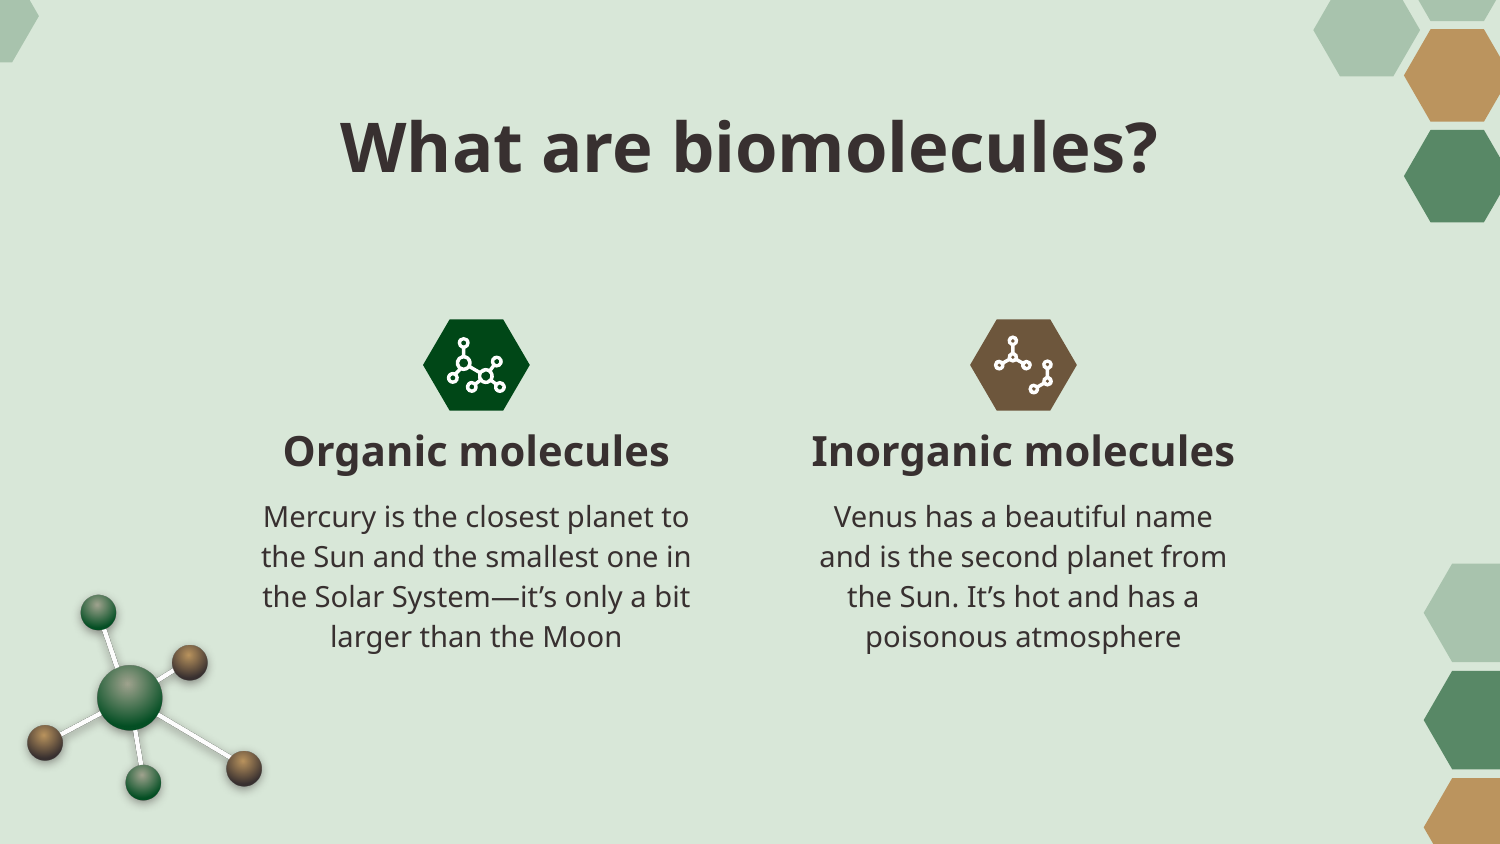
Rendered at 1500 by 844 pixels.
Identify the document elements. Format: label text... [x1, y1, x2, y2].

text_box [970, 319, 1077, 396]
subtitle Inorganic molecules [792, 410, 1255, 491]
subtitle Venus has a beautiful name and is the second planet from the Sun. It’s hot and has a poisonous atmosphere [792, 491, 1255, 661]
text_box [990, 397, 1059, 411]
title What are biomolecules? [118, 88, 1382, 183]
text_box [446, 336, 506, 394]
text_box [423, 319, 530, 411]
subtitle Mercury is the closest planet to the Sun and the smallest one in the Solar System—it’s only a bit larger than the Moon [245, 491, 708, 661]
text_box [991, 335, 1056, 395]
picture [23, 576, 266, 819]
subtitle Organic molecules [245, 410, 708, 491]
